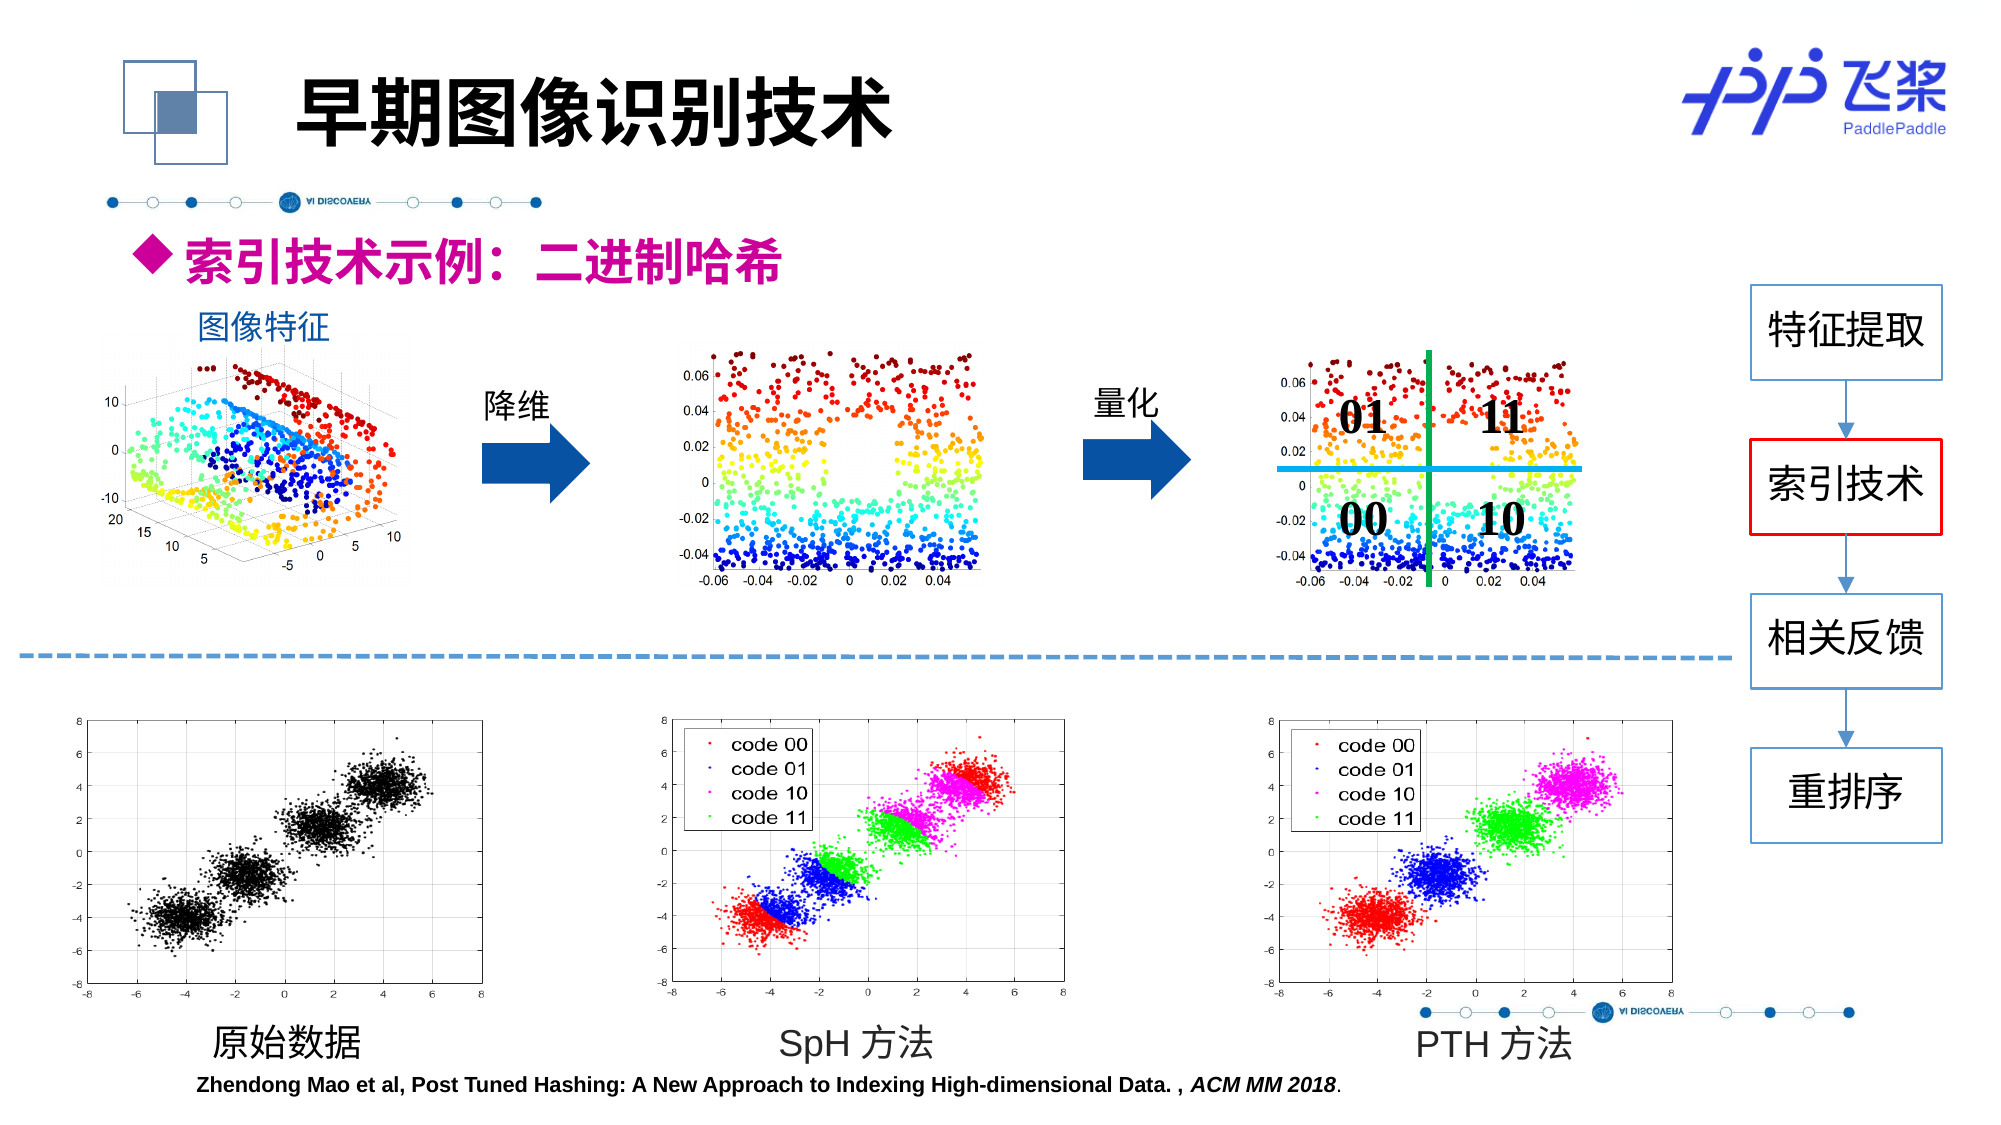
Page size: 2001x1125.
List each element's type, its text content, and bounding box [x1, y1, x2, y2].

picture [679, 342, 988, 588]
text_box Zhendong Mao et al, Post Tuned Hashing: A New Approach to Indexing High-dimensional Data. , ACM MM 2018. [181, 1063, 1404, 1105]
picture [657, 716, 1066, 996]
text_box [481, 432, 592, 506]
picture [1430, 350, 1582, 465]
picture [1430, 473, 1582, 588]
text_box [1082, 430, 1193, 503]
text_box 图像特征 [183, 299, 346, 331]
text_box 降维 [469, 377, 600, 432]
text_box PTH方法 [1400, 1012, 1590, 1072]
picture [1276, 350, 1429, 465]
text_box 索引技术示例：二进制哈希 [113, 223, 981, 299]
picture [95, 180, 550, 229]
picture [101, 331, 411, 588]
text_box 量化 [1078, 374, 1190, 430]
text_box 原始数据 [197, 1011, 378, 1063]
picture [72, 717, 484, 998]
picture [1635, 0, 1988, 173]
text_box 早期图像识别技术 [279, 58, 1430, 163]
picture [1744, 281, 1945, 844]
text_box SpH方法 [763, 1011, 950, 1063]
picture [1264, 717, 1863, 1039]
picture [1276, 473, 1429, 588]
